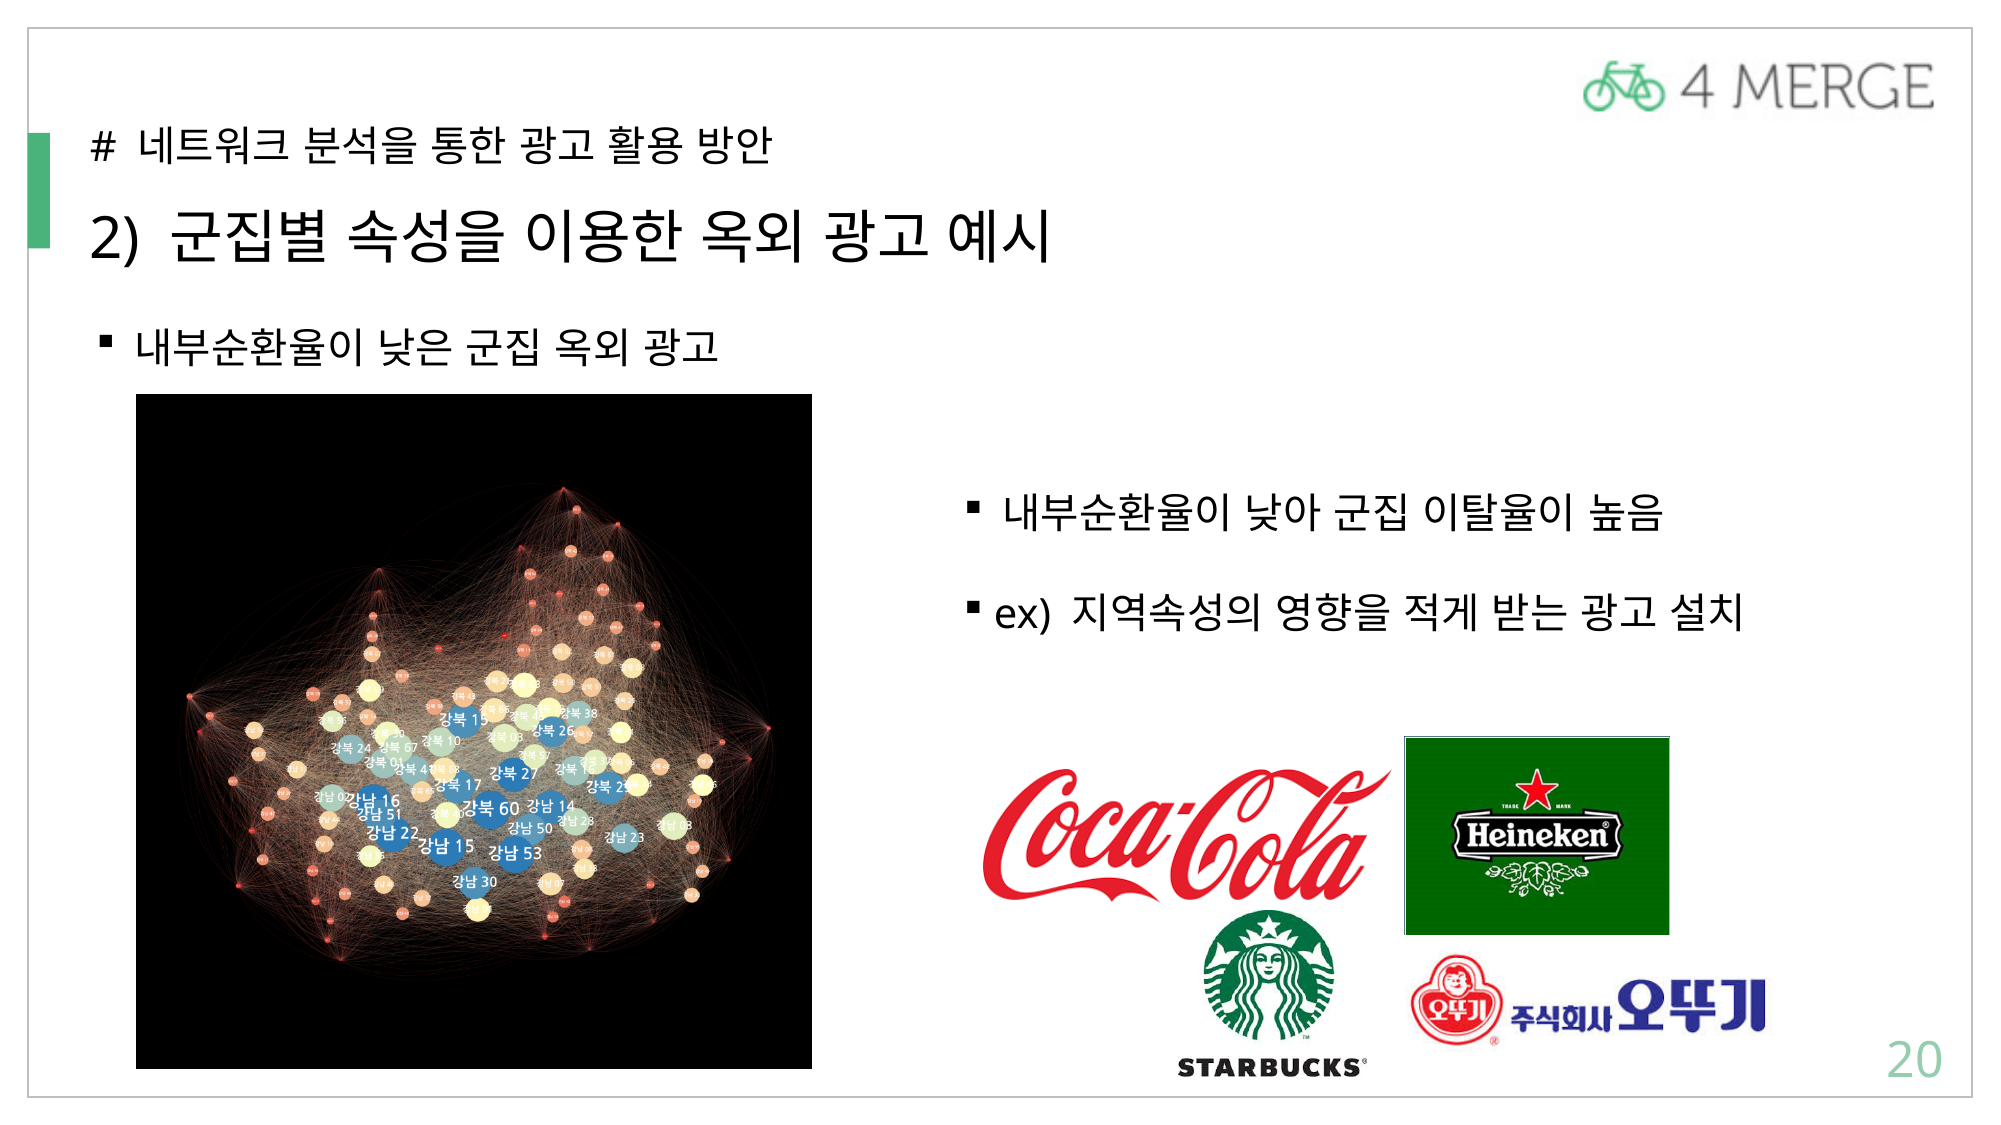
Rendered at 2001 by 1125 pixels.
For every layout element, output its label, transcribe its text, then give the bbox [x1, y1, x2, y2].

text_box 내부순환율이 낮아 군집 이탈율이 높음 ex) 지역속성의 영향을 적게 받는 광고 설치 [949, 479, 1959, 645]
text_box 2) 군집별 속성을 이용한 옥외 광고 예시 [74, 193, 1753, 278]
text_box 내부순환율이 낮은 군집 옥외 광고 [81, 314, 1500, 380]
slide_number 19 [1508, 1031, 1959, 1092]
text_box [0, 0, 2000, 75]
picture [1545, 75, 1971, 141]
picture [983, 769, 1392, 903]
picture [1389, 736, 1788, 1073]
picture [136, 394, 812, 1069]
picture [1178, 910, 1367, 1077]
text_box # 네트워크 분석을 통한 광고 활용 방안 [75, 112, 1612, 178]
